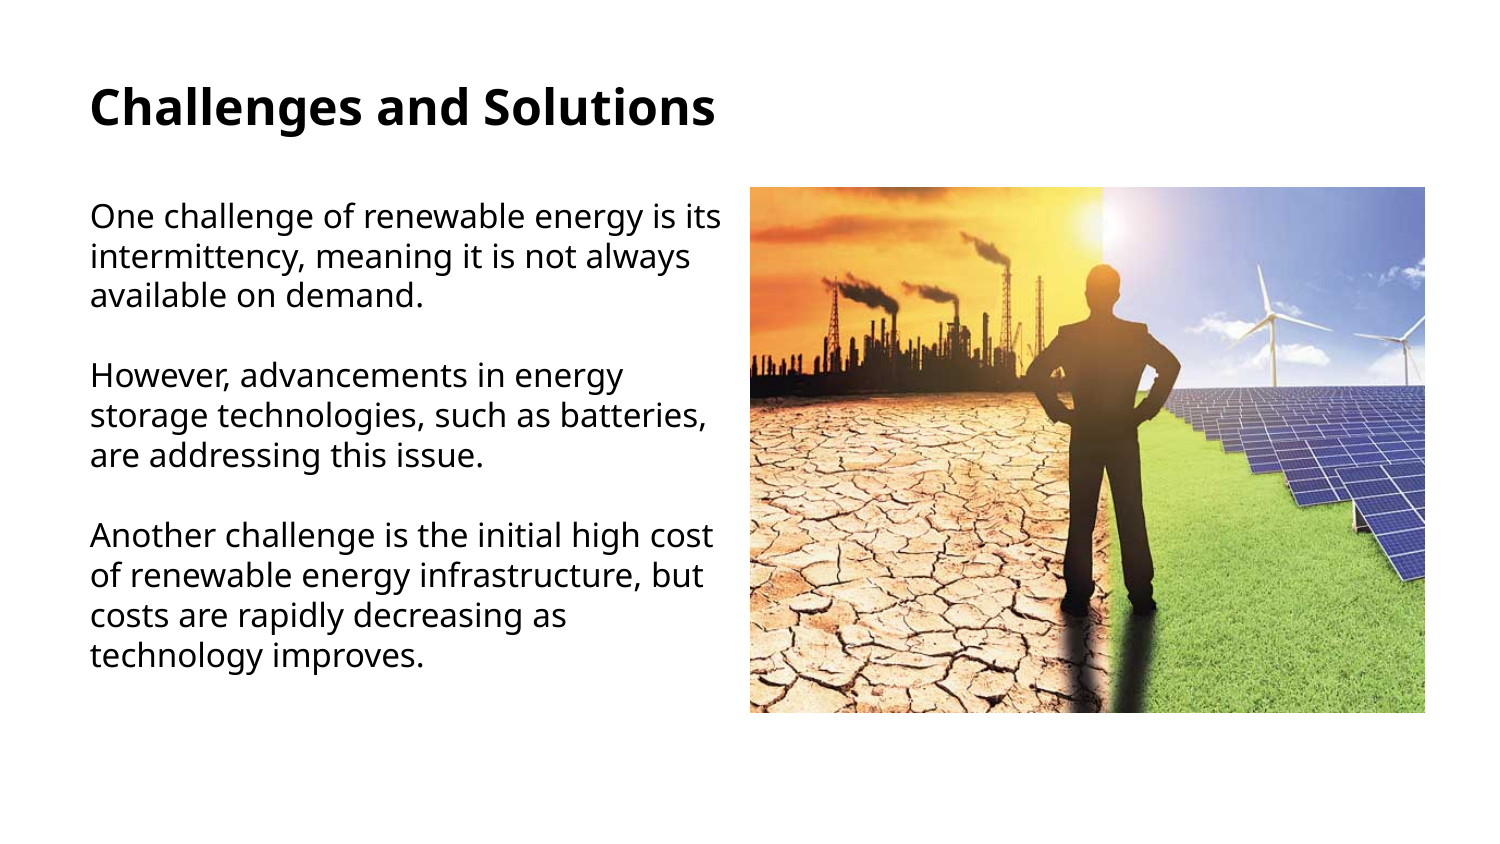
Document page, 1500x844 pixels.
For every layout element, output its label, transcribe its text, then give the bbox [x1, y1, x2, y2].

text_box Challenges and Solutions [74, 37, 1425, 173]
text_box One challenge of renewable energy is its intermittency, meaning it is not always available on demand. However, advancements in energy storage technologies, such as batteries, are addressing this issue. Another challenge is the initial high cost of renewable energy infrastructure, but costs are rapidly decreasing as technology improves. [74, 187, 749, 713]
picture [749, 187, 1425, 713]
